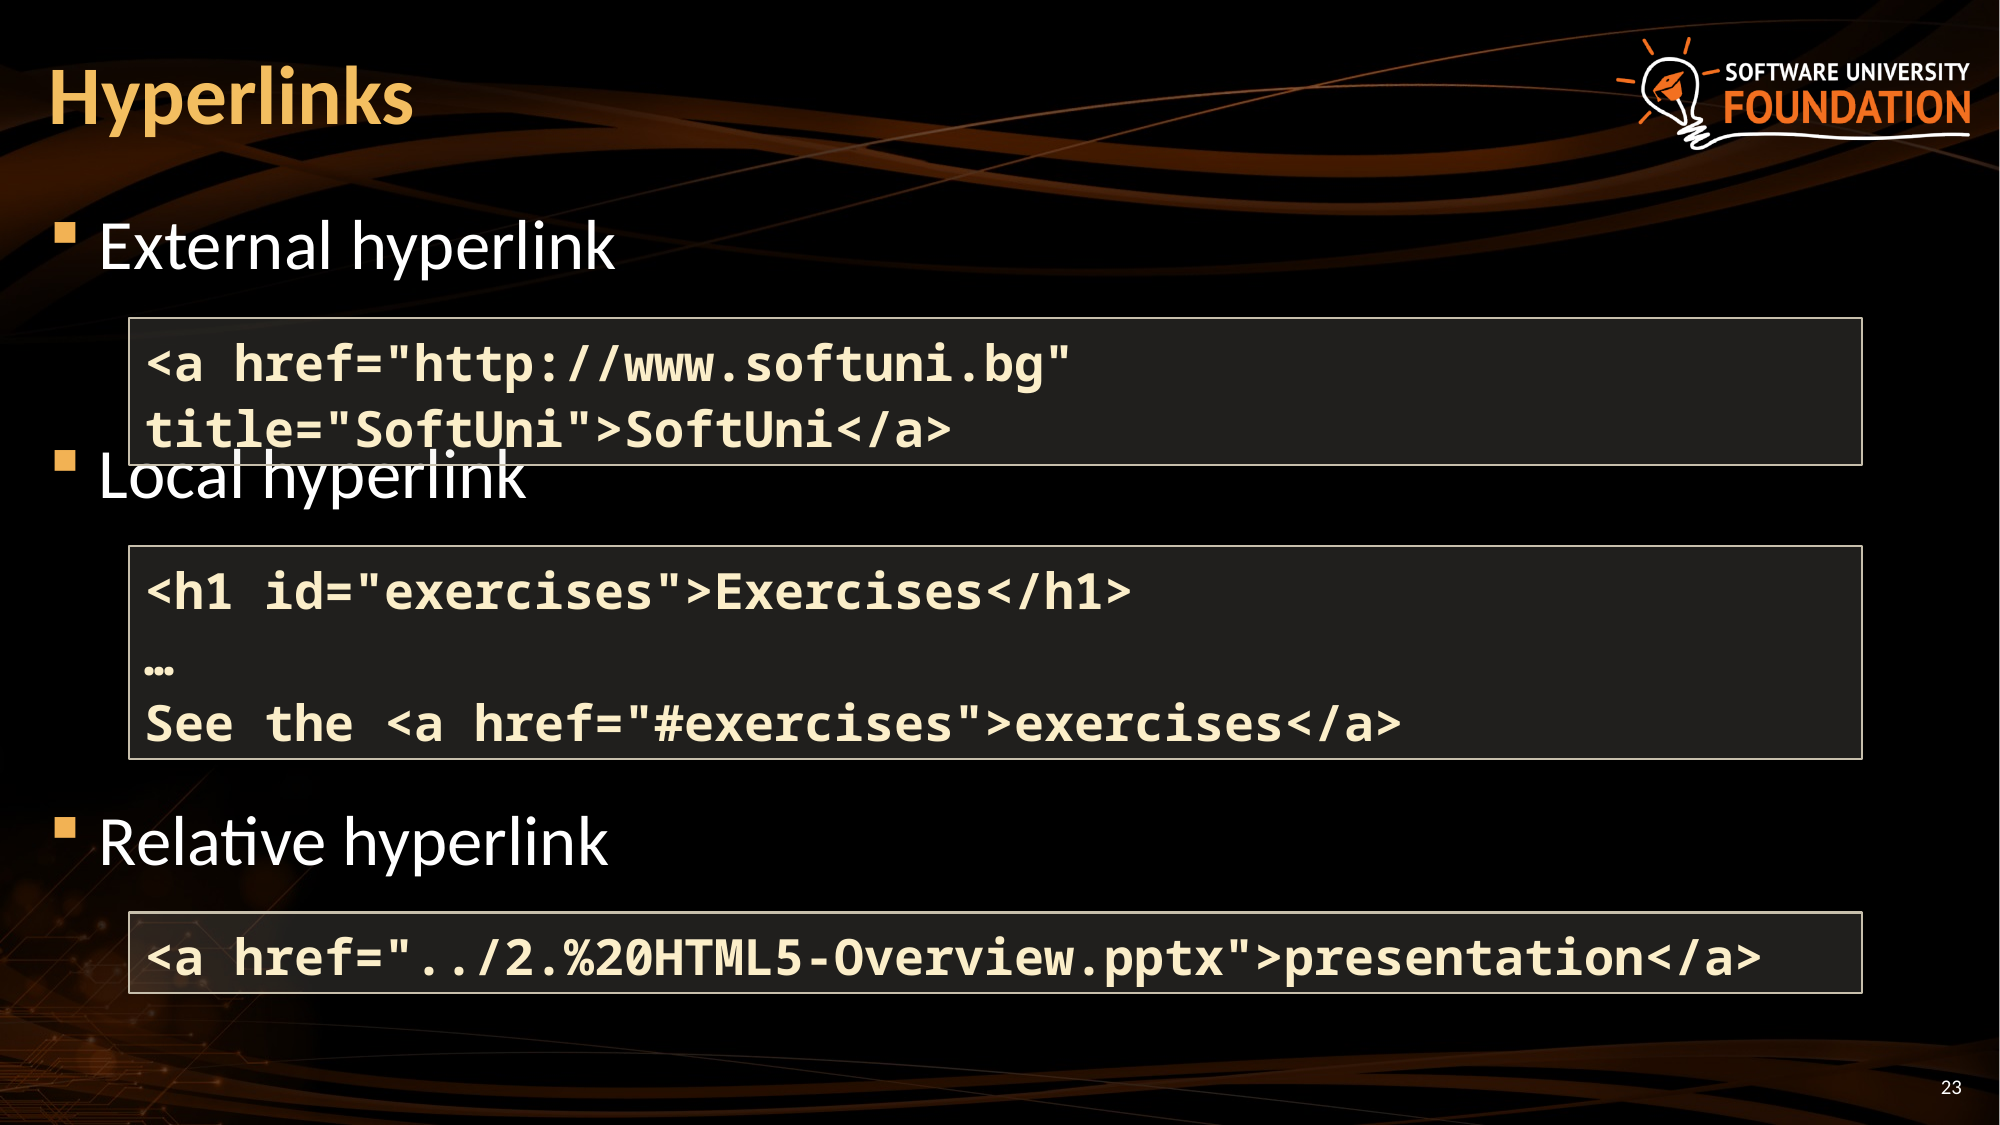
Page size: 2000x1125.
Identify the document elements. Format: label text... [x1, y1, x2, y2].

text_box <h1 id="exercises">Exercises</h1> … See the <a href="#exercises">exercises</a> [129, 546, 1863, 759]
title Hyperlinks [30, 6, 1602, 189]
list External hyperlink Local hyperlink Relative hyperlink [31, 188, 1968, 1103]
text_box <a href="http://www.softuni.bg" title="SoftUni">SoftUni</a> [129, 318, 1863, 465]
text_box <a href="../2.%20HTML5-Overview.pptx">presentation</a> [129, 912, 1863, 994]
picture [0, 0, 2000, 1125]
